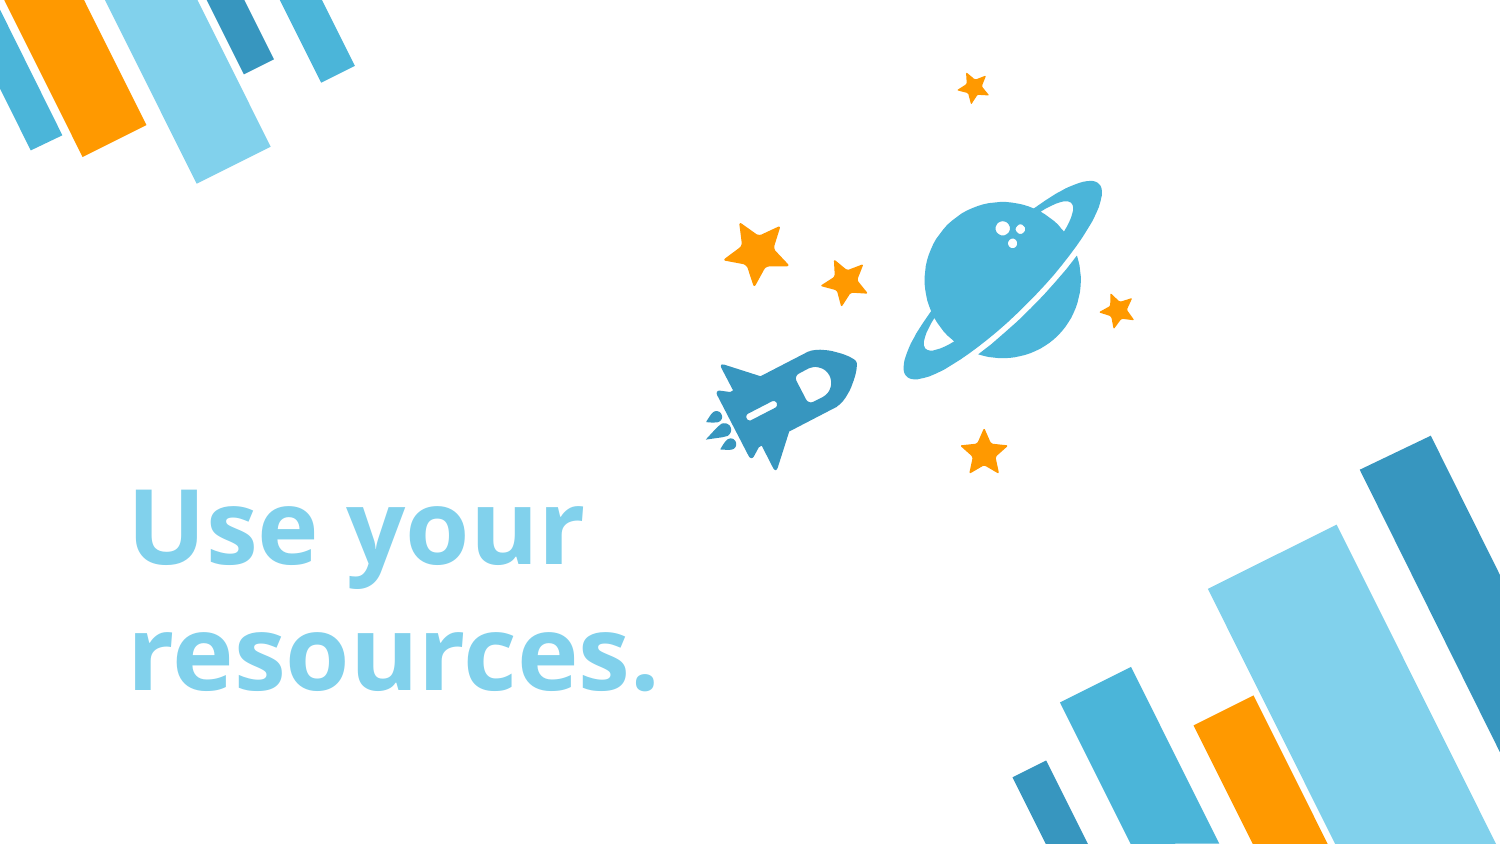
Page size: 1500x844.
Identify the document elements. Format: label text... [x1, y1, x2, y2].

title Use your resources. [112, 434, 981, 726]
text_box [1107, 293, 1134, 329]
text_box [961, 428, 1008, 474]
text_box [724, 223, 789, 287]
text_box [903, 180, 1103, 380]
text_box [821, 260, 868, 307]
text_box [712, 336, 844, 469]
text_box [957, 72, 989, 104]
